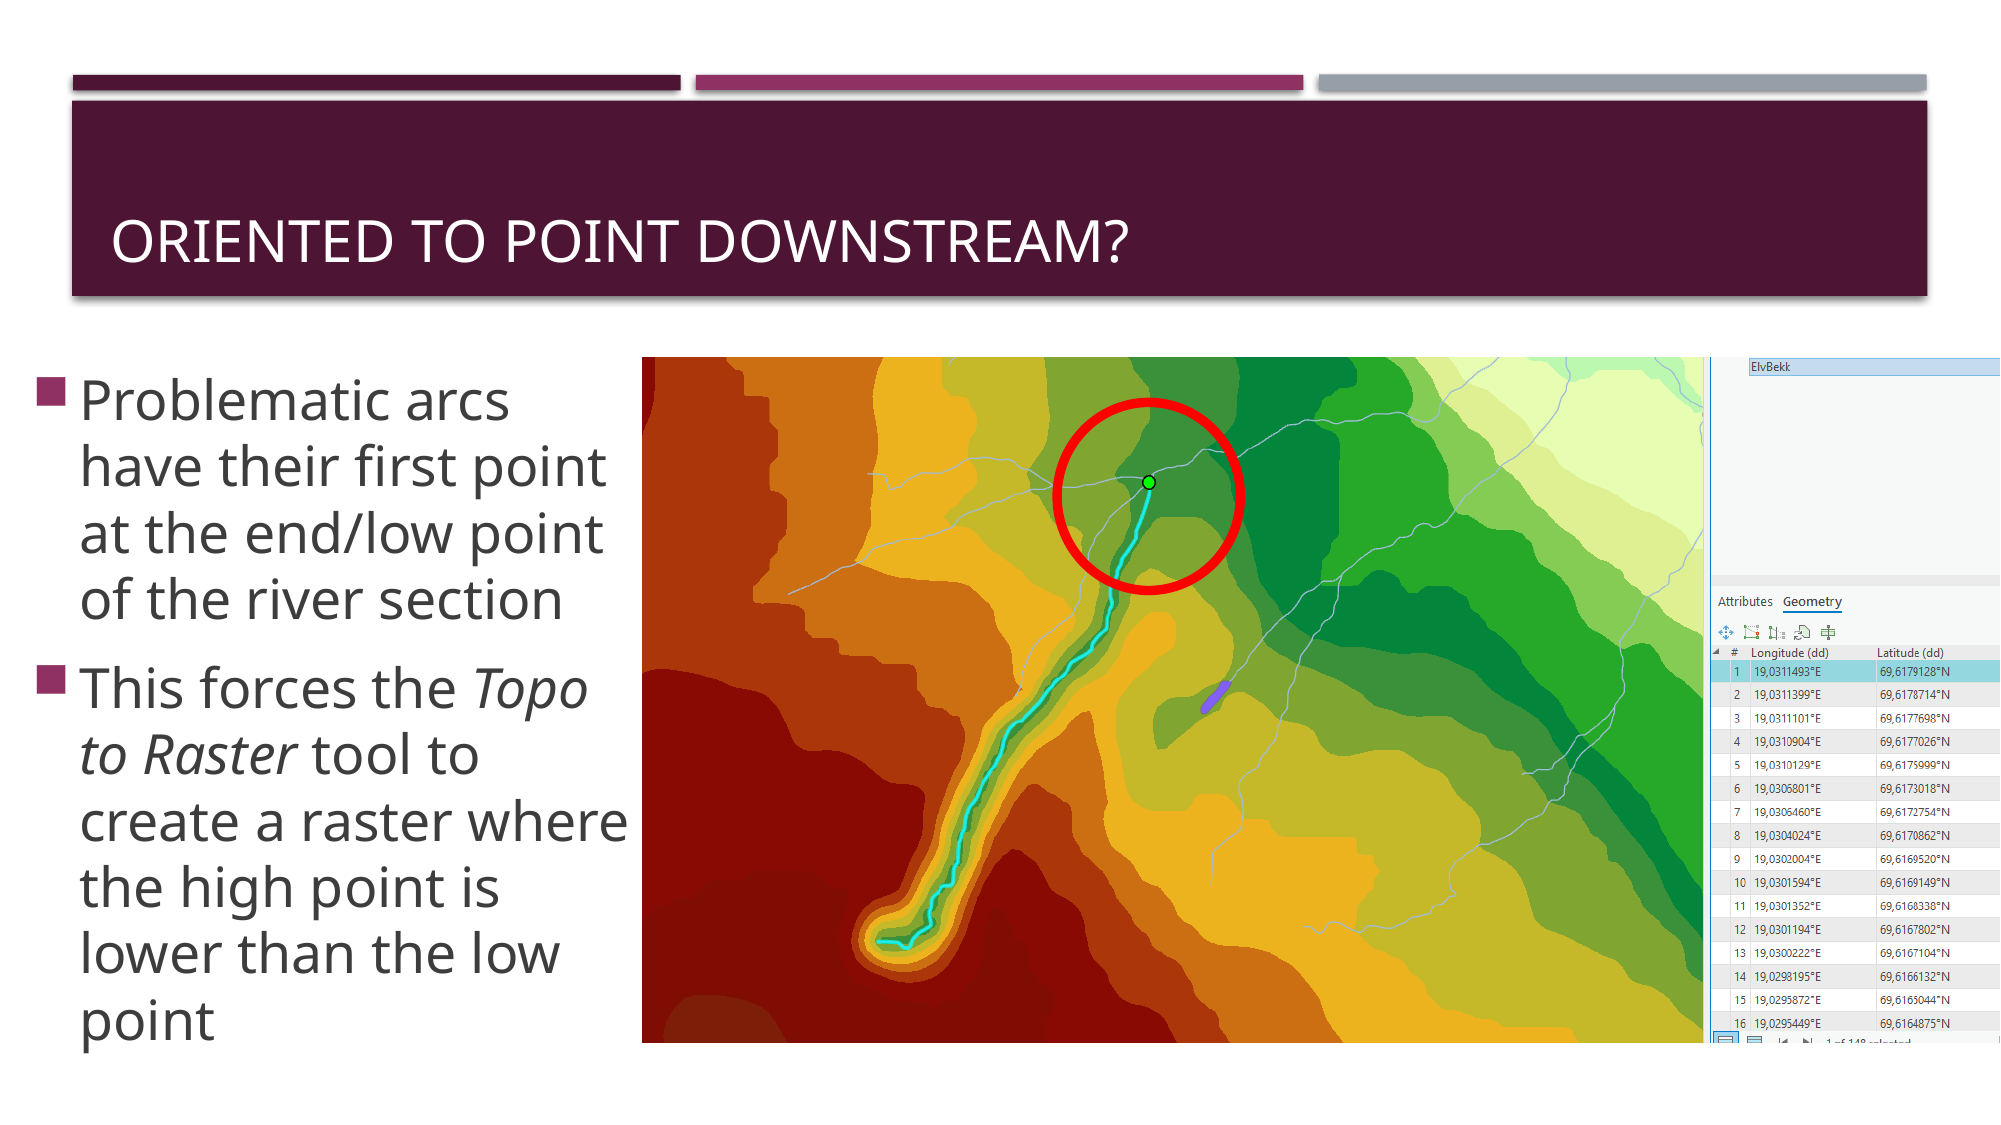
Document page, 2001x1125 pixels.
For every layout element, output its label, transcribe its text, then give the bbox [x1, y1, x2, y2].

list Problematic arcs have their first point at the end/low point of the river section This forces the Topo to Raster tool to create a raster where the high point is lower than the low point [16, 357, 665, 1060]
picture [641, 357, 2000, 1043]
title Oriented to point downstream? [95, 115, 1905, 282]
